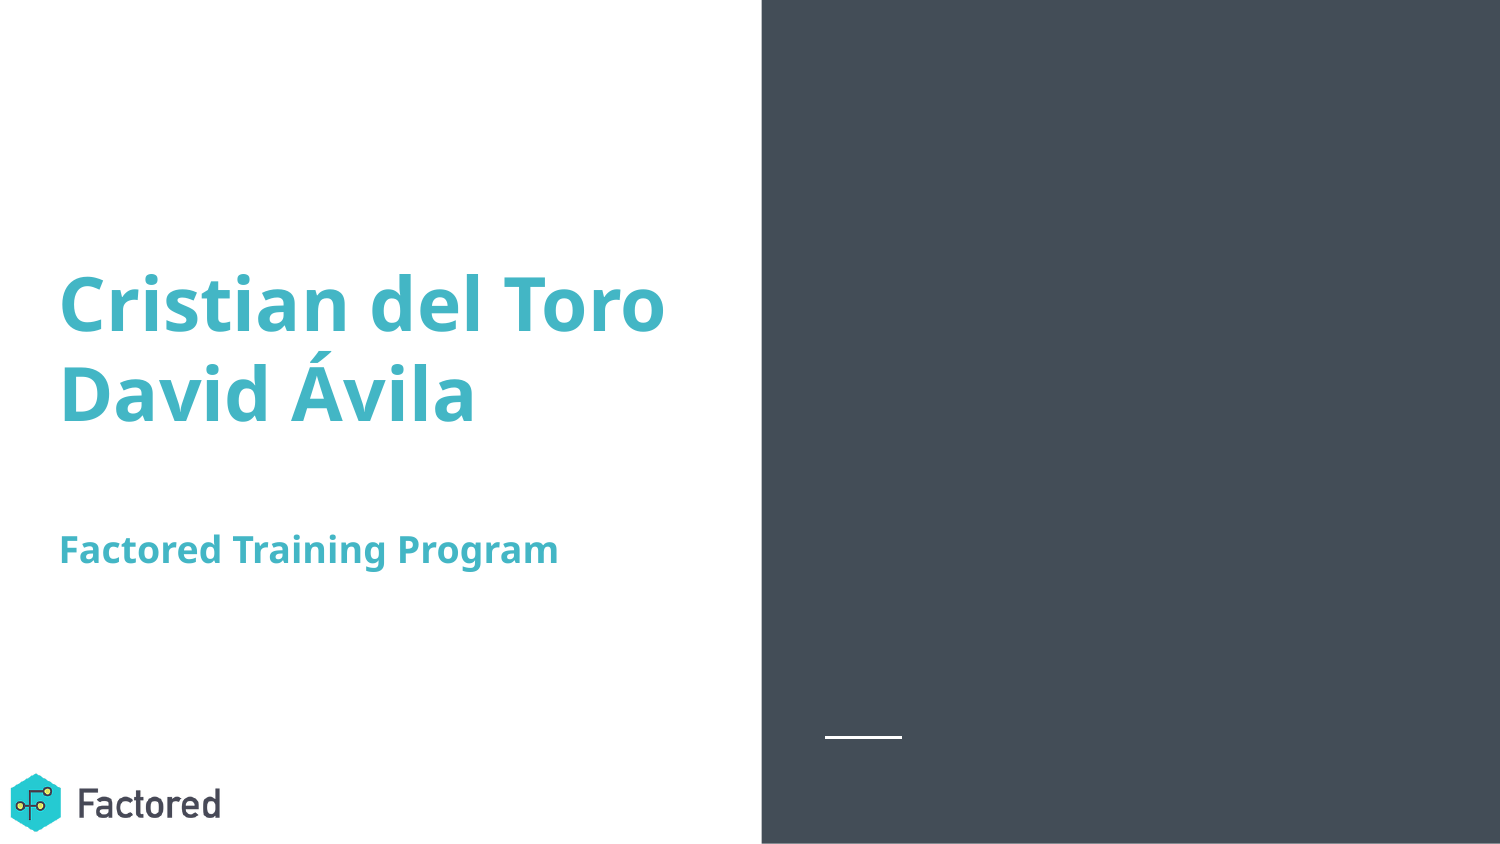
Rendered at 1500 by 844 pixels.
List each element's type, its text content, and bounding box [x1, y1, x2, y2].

picture [2, 762, 227, 843]
title Cristian del Toro David Ávila Factored Training Program [43, 305, 708, 522]
